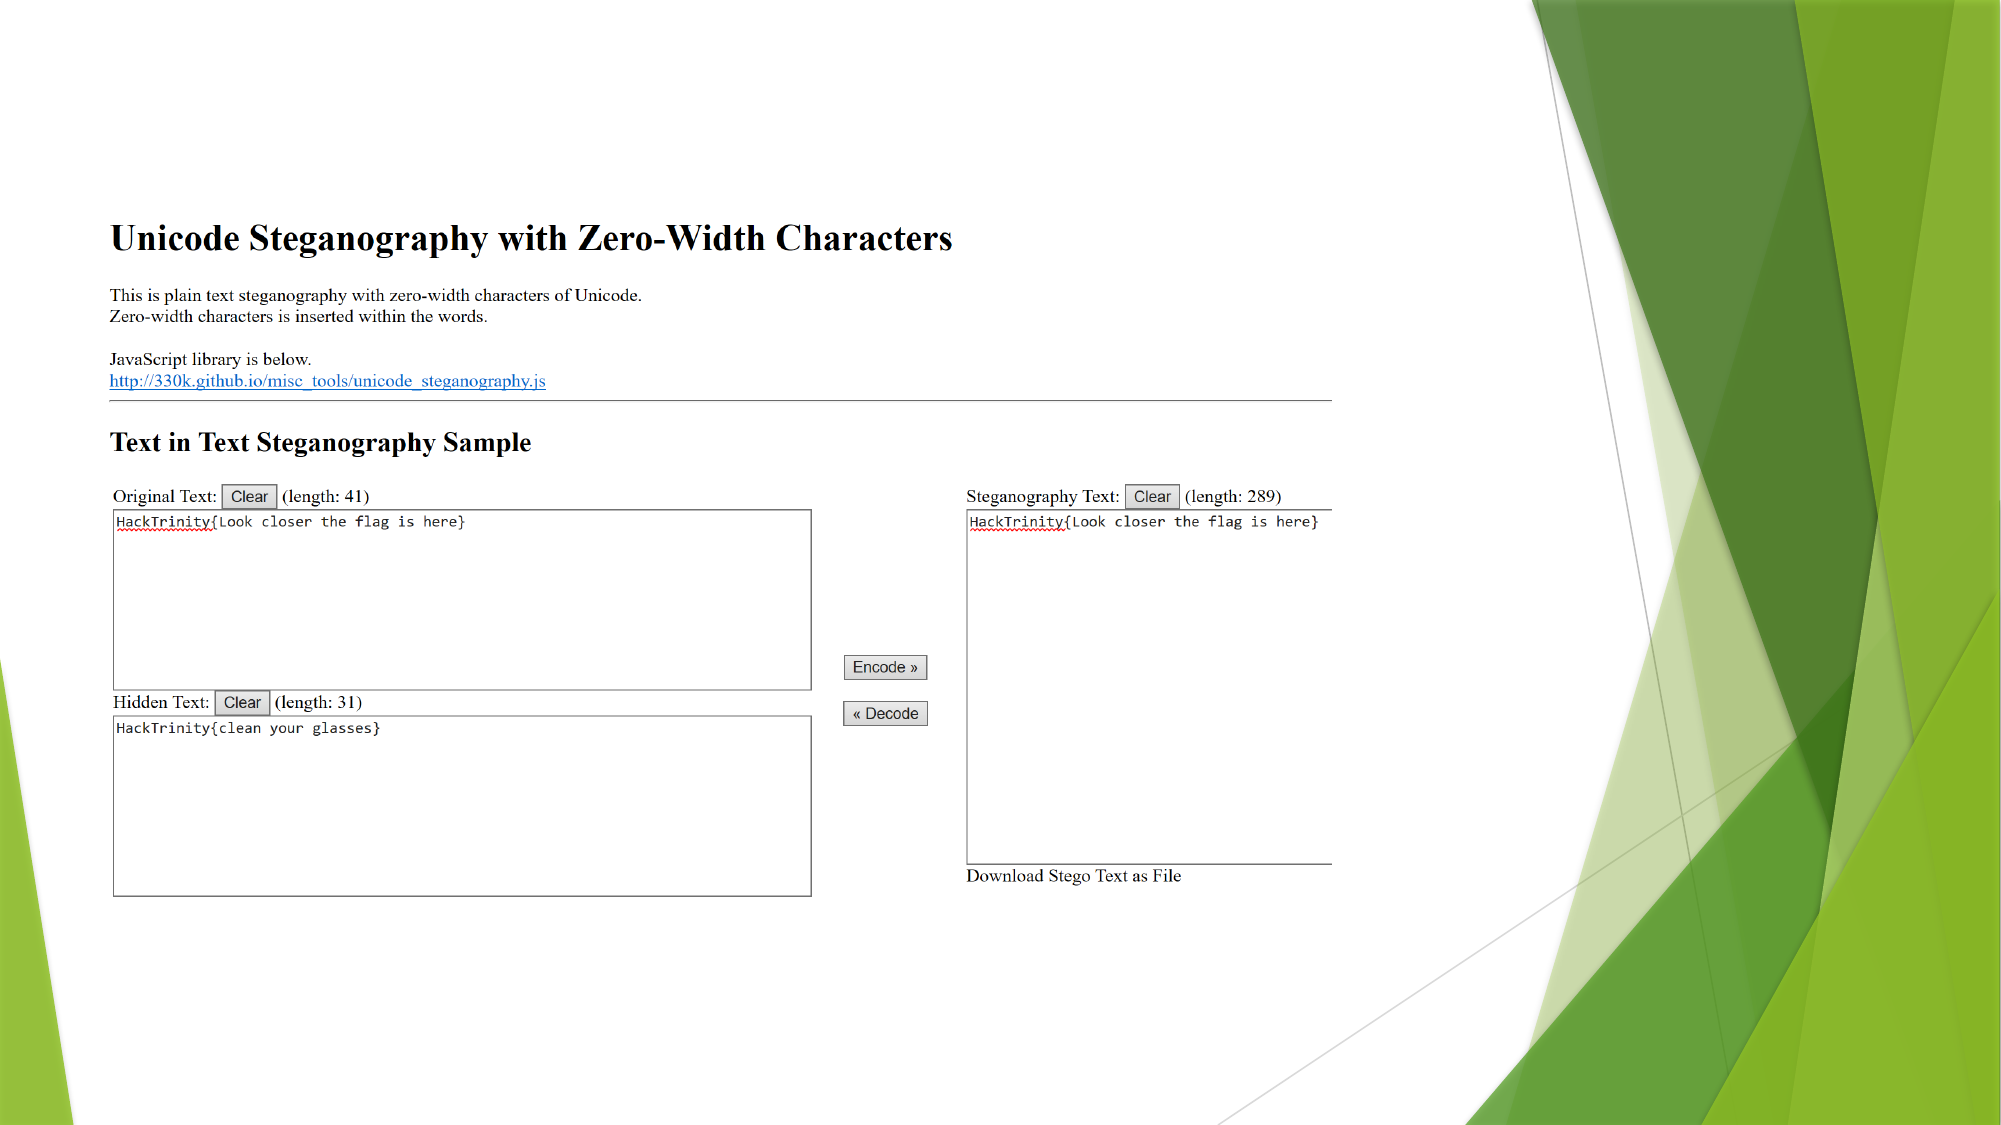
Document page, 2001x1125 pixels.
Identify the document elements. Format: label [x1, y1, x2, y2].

picture [104, 200, 1333, 905]
